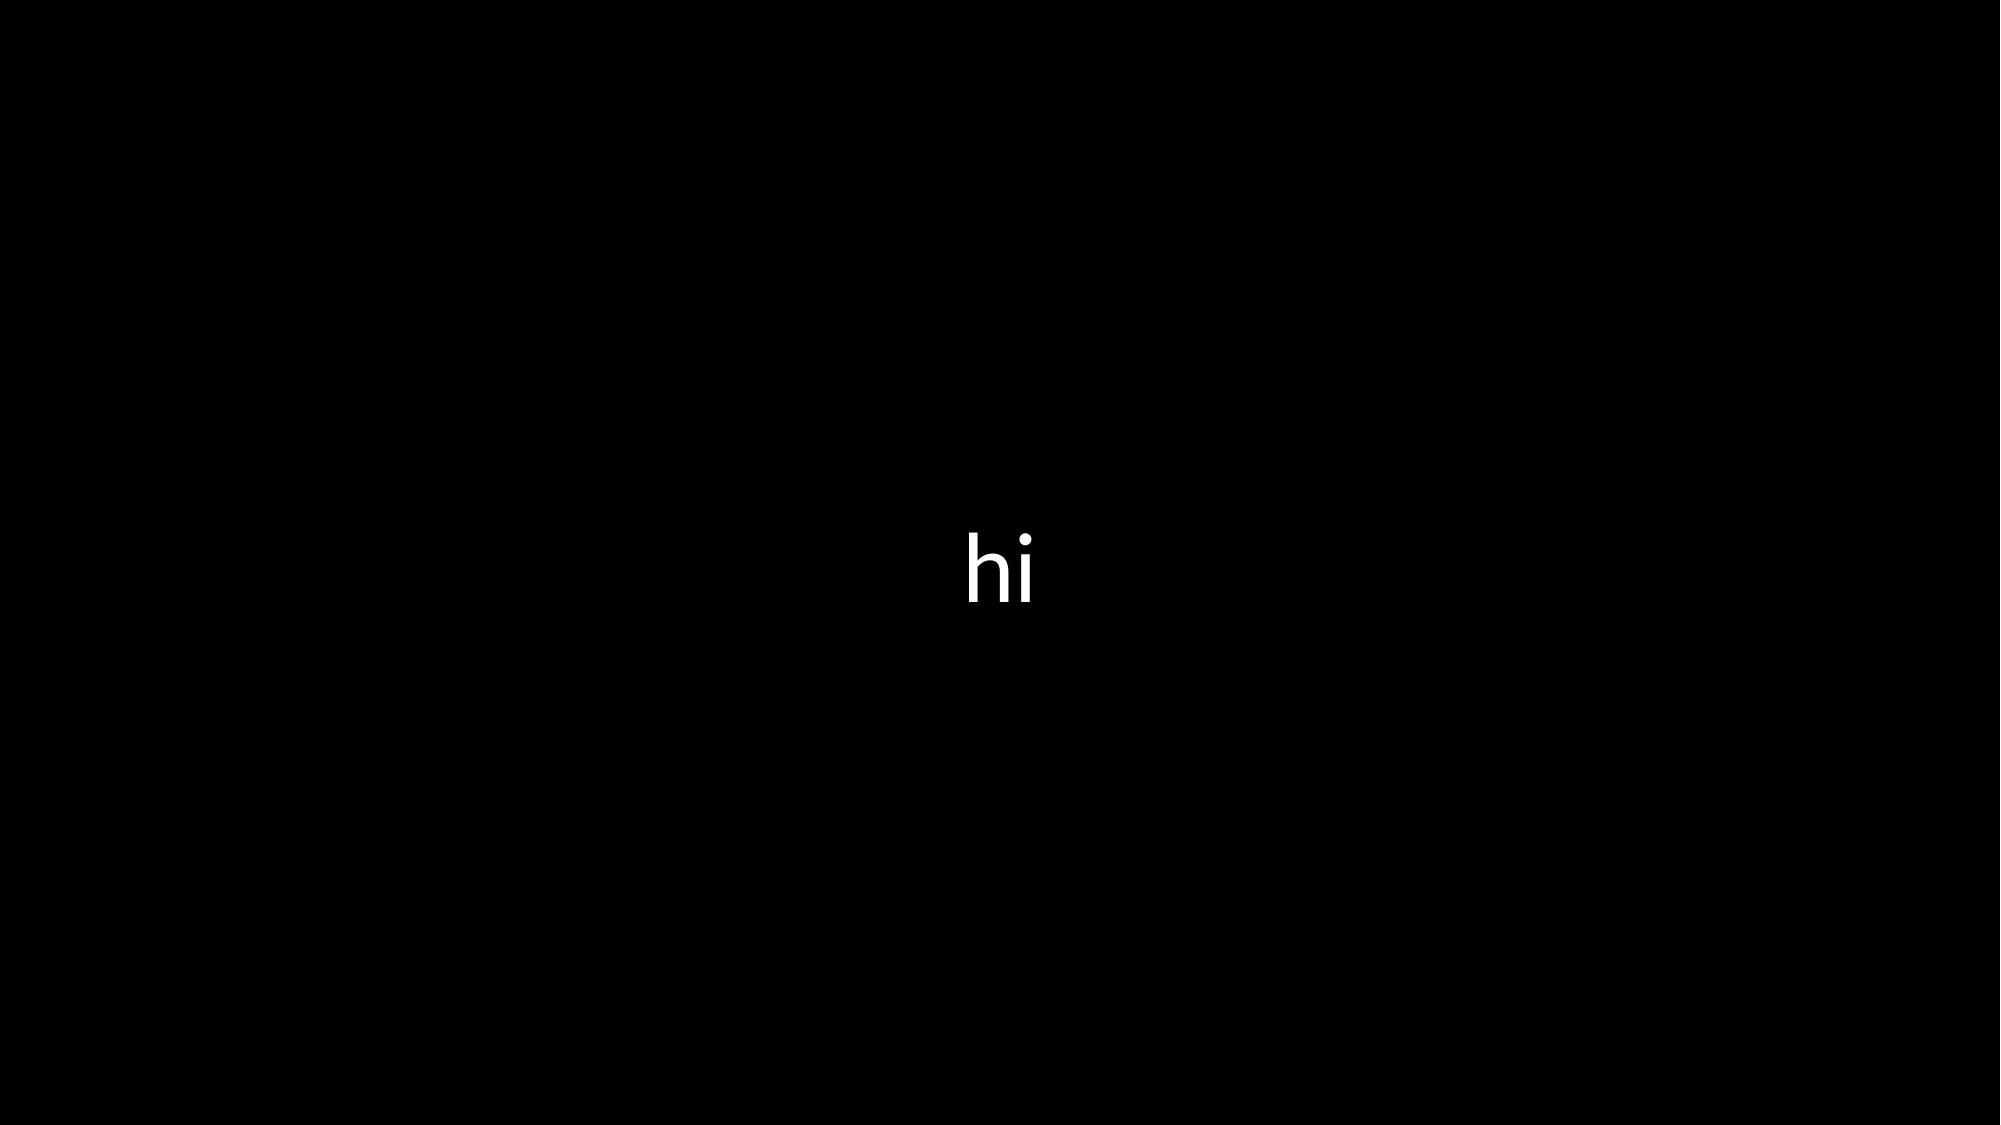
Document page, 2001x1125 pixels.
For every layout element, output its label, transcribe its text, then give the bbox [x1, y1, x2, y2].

text_box hi [0, 0, 2000, 1125]
